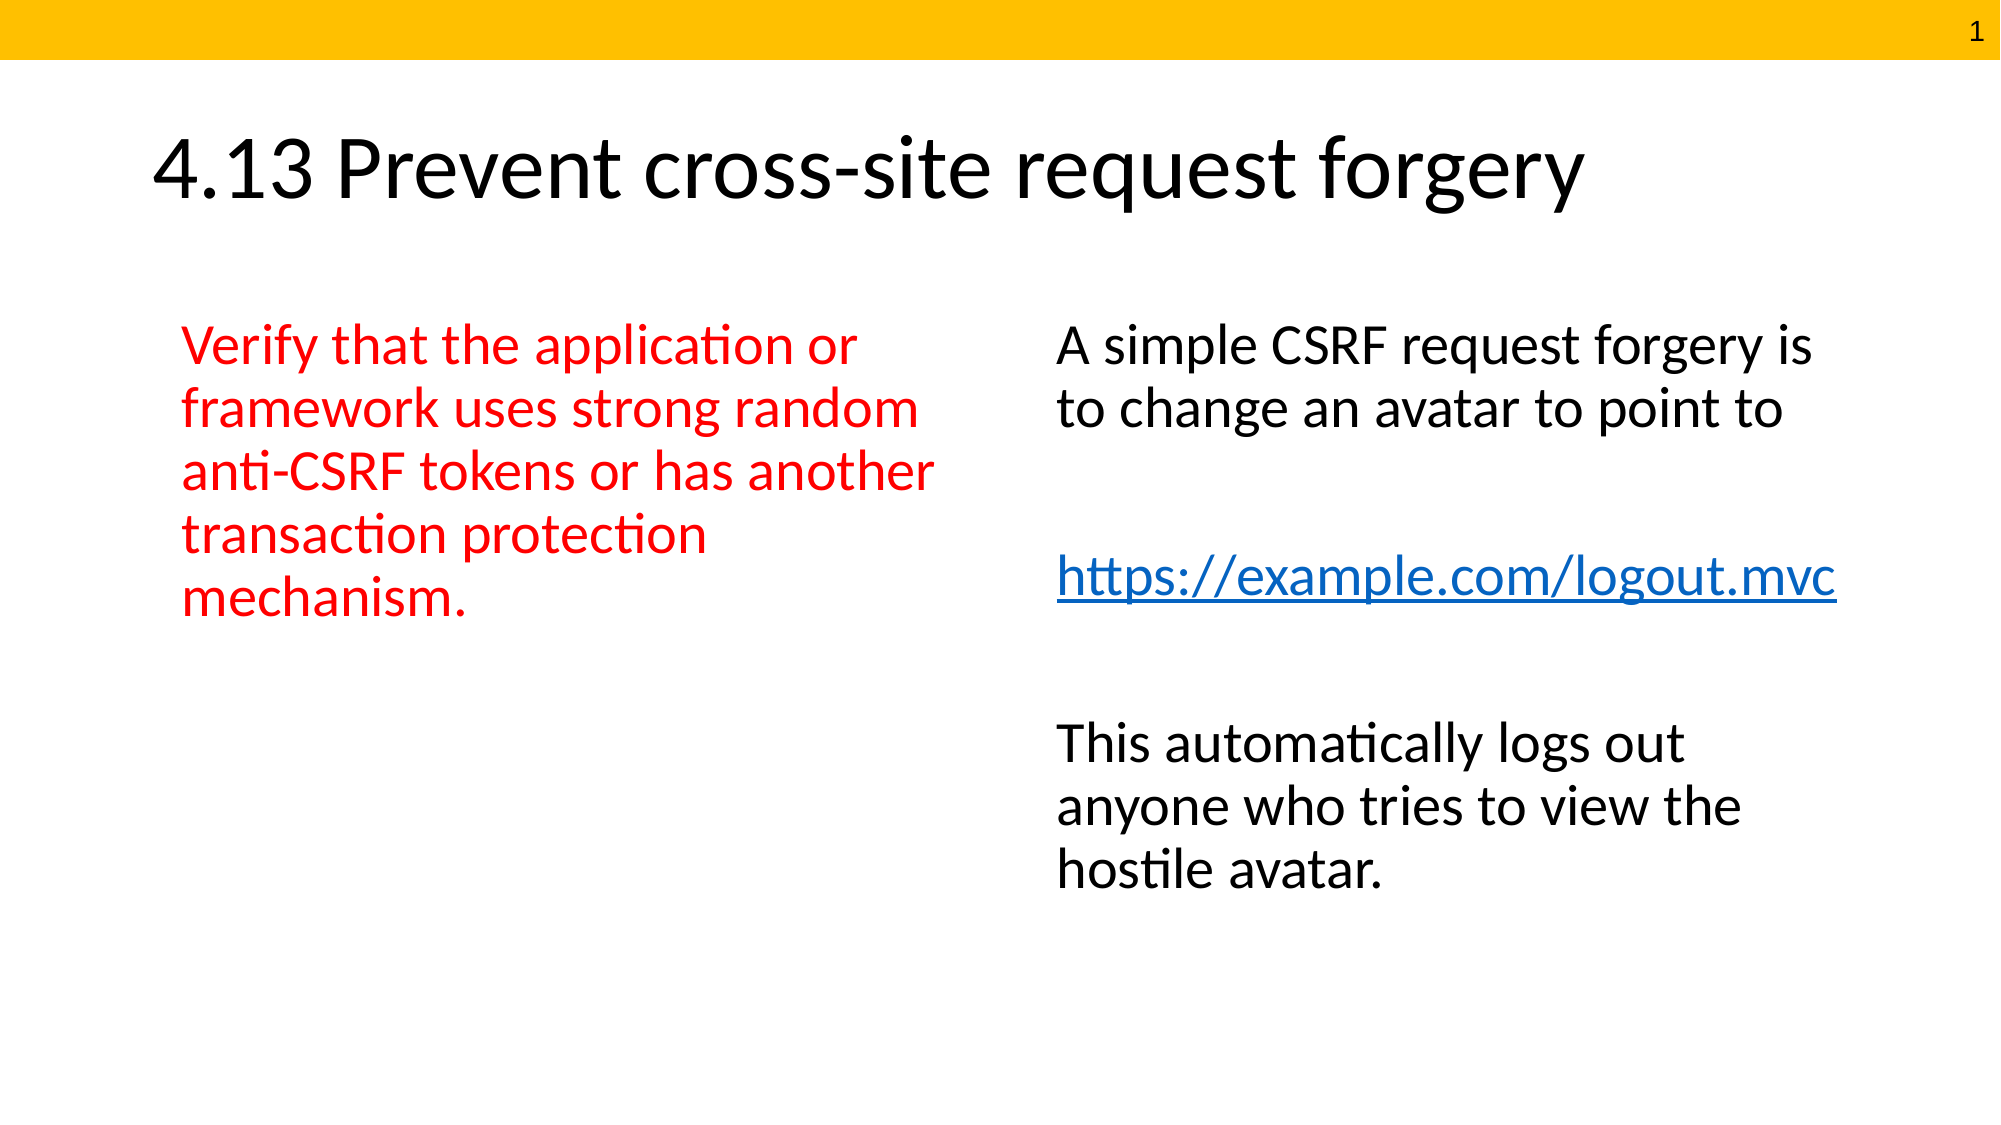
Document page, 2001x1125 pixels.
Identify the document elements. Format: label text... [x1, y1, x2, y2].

list Verify that the application or framework uses strong random anti-CSRF tokens or has another transaction protection mechanism. [137, 299, 988, 1014]
title 4.13 Prevent cross-site request forgery [137, 59, 1863, 278]
list A simple CSRF request forgery is to change an avatar to point to https://example.com/logout.mvc This automatically logs out anyone who tries to view the hostile avatar. [1012, 299, 1863, 1014]
